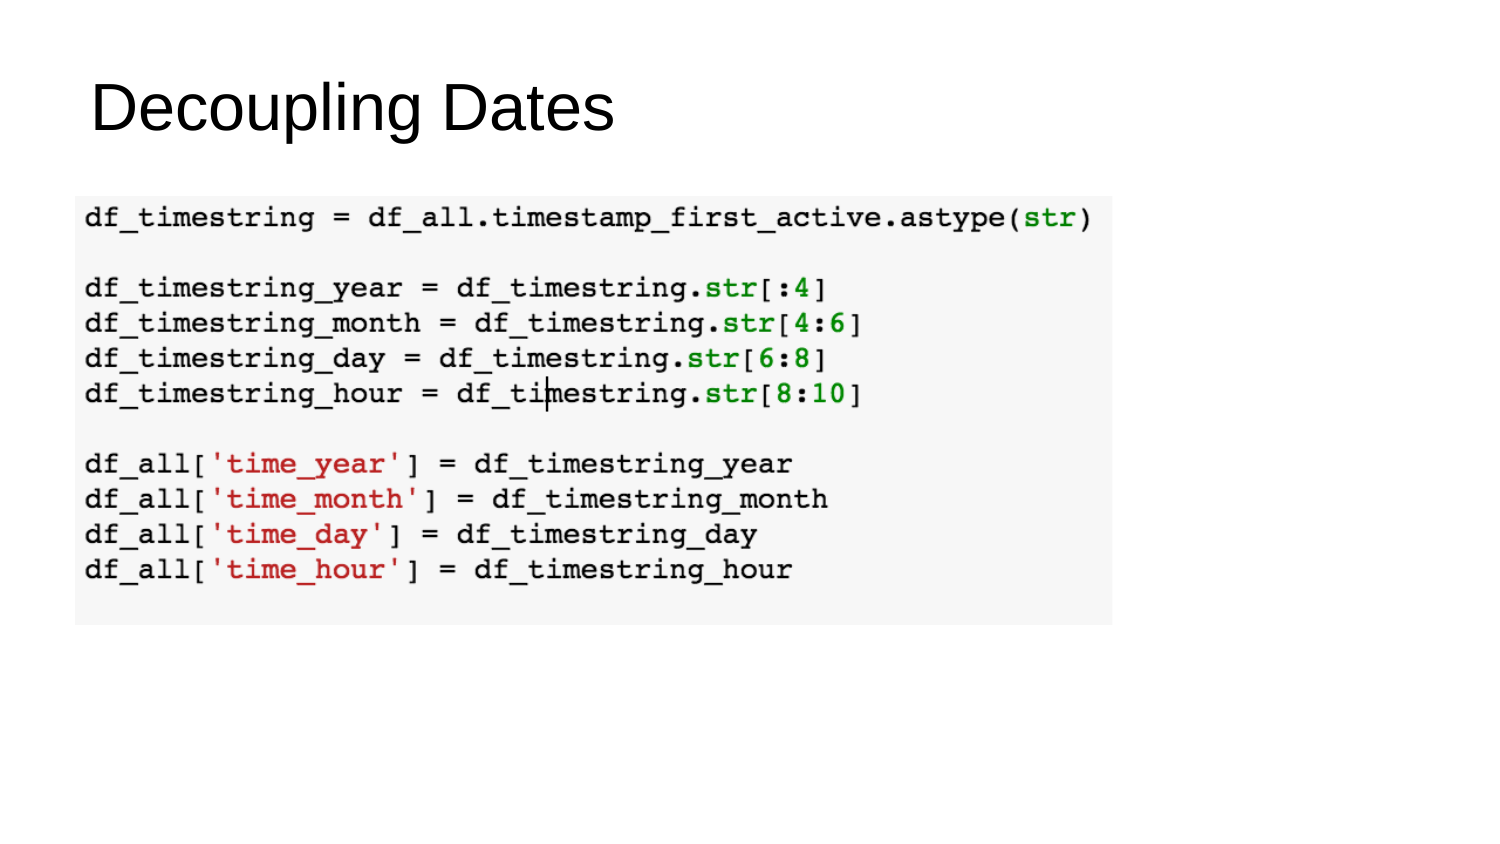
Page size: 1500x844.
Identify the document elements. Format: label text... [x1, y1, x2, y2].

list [74, 196, 1113, 625]
title Decoupling Dates [75, 33, 1425, 175]
